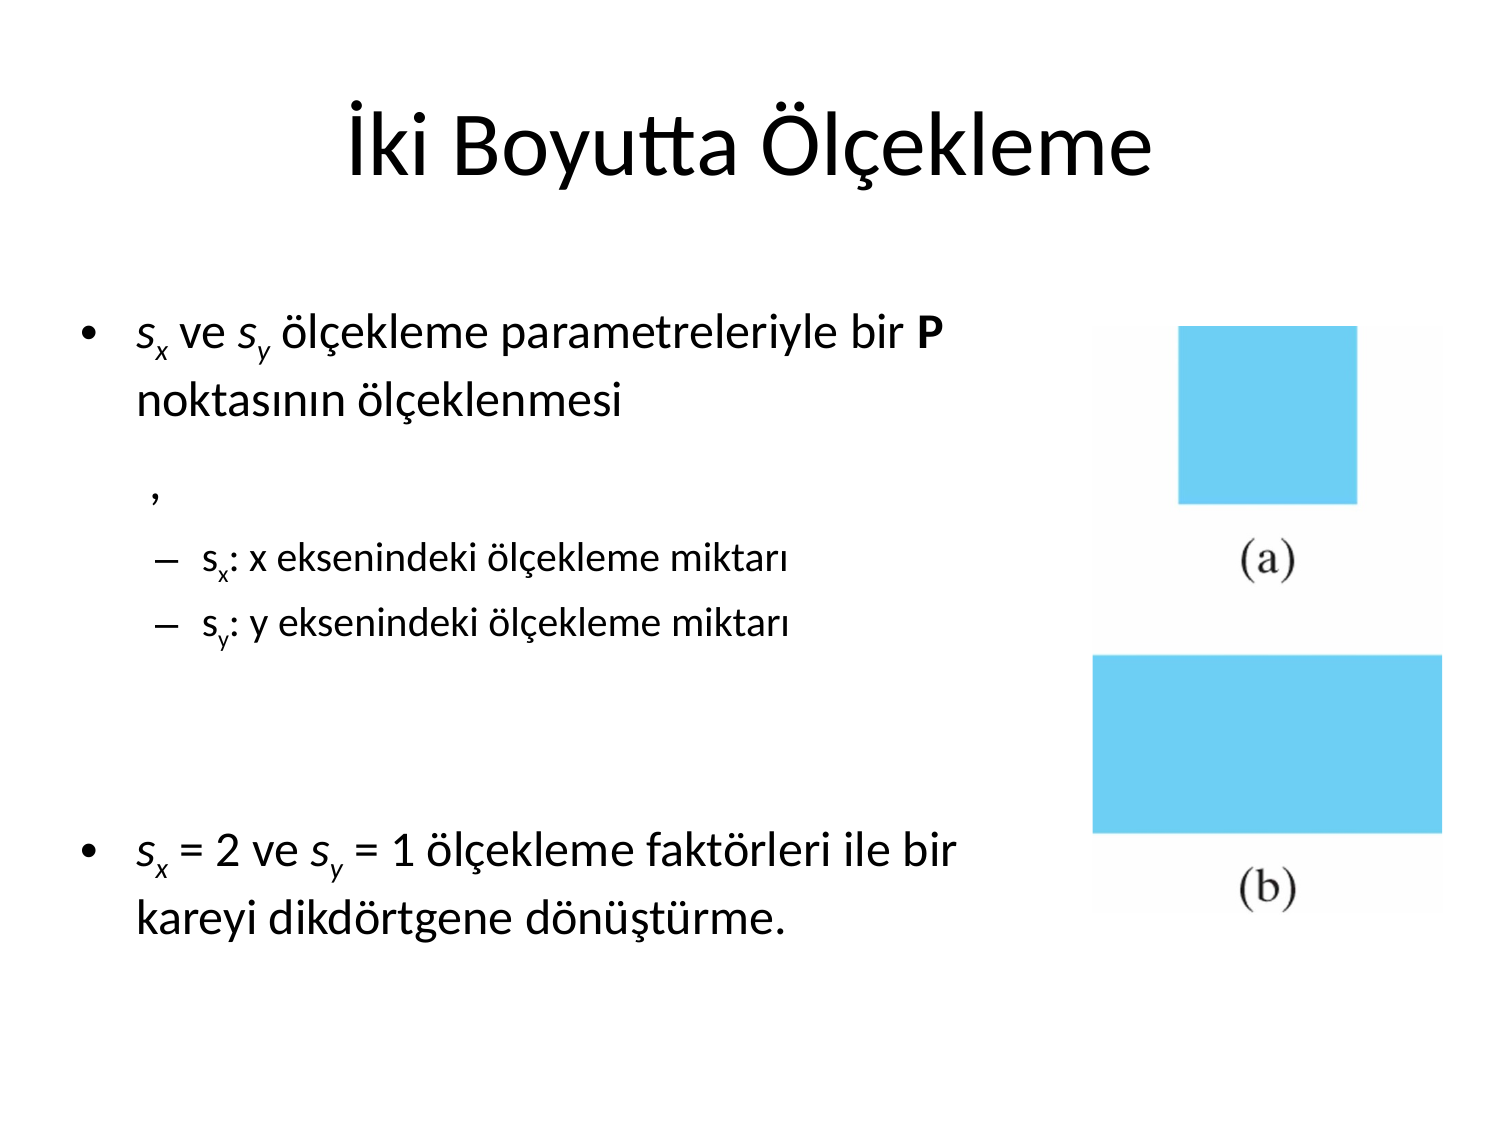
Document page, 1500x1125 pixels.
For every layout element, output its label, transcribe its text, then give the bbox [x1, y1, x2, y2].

title İki Boyutta Ölçekleme [75, 45, 1425, 233]
picture [1092, 326, 1443, 918]
